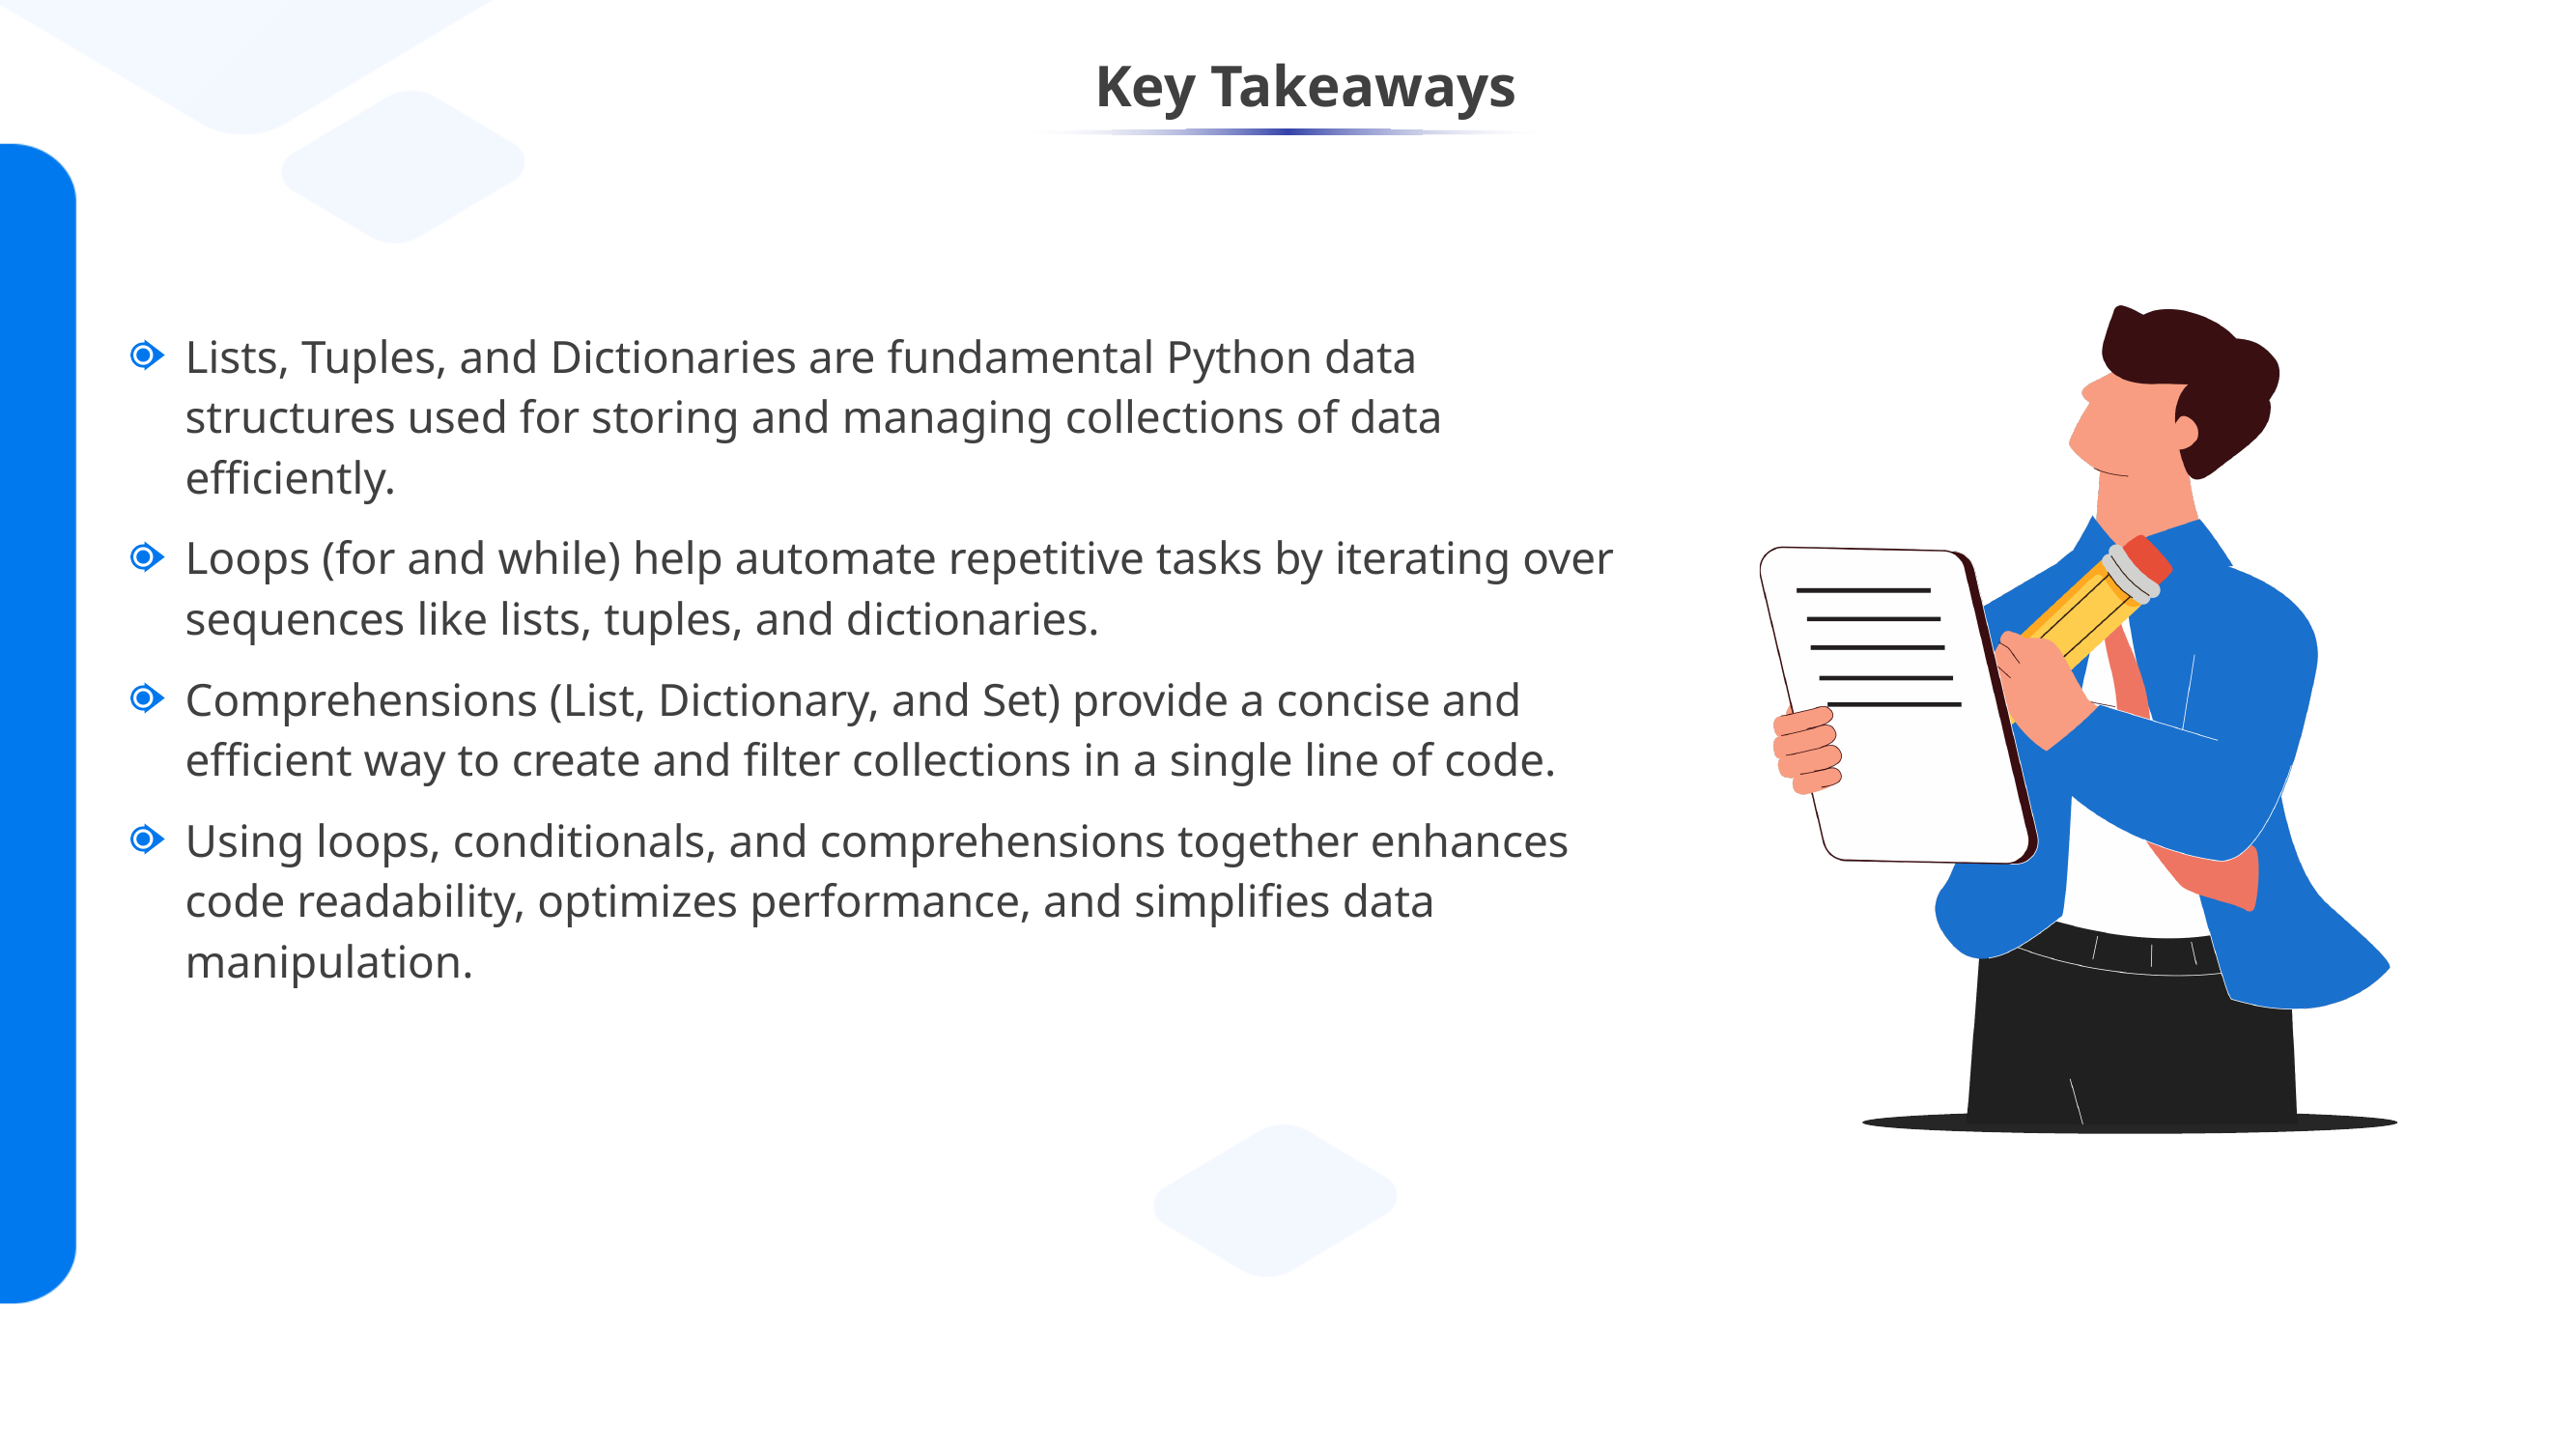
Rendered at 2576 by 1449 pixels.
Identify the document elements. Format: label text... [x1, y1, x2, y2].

picture [130, 823, 162, 855]
picture [130, 682, 162, 714]
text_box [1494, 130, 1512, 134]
picture [1759, 305, 2448, 1144]
picture [130, 541, 162, 573]
picture [130, 339, 162, 371]
list Lists, Tuples, and Dictionaries are fundamental Python data structures used for storing and managing collections of data efficiently. Loops (for and while) help automate repetitive tasks by iterating over sequences like lists, tuples, and dictionaries. Comprehensions (List, Dictionary, and Set) provide a concise and efficient way to create and filter collections in a single line of code. Using loops, conditionals, and comprehensions together enhances code readability, optimizes performance, and simplifies data manipulation. [116, 313, 1643, 998]
picture [0, 0, 2576, 1449]
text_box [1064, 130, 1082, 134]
